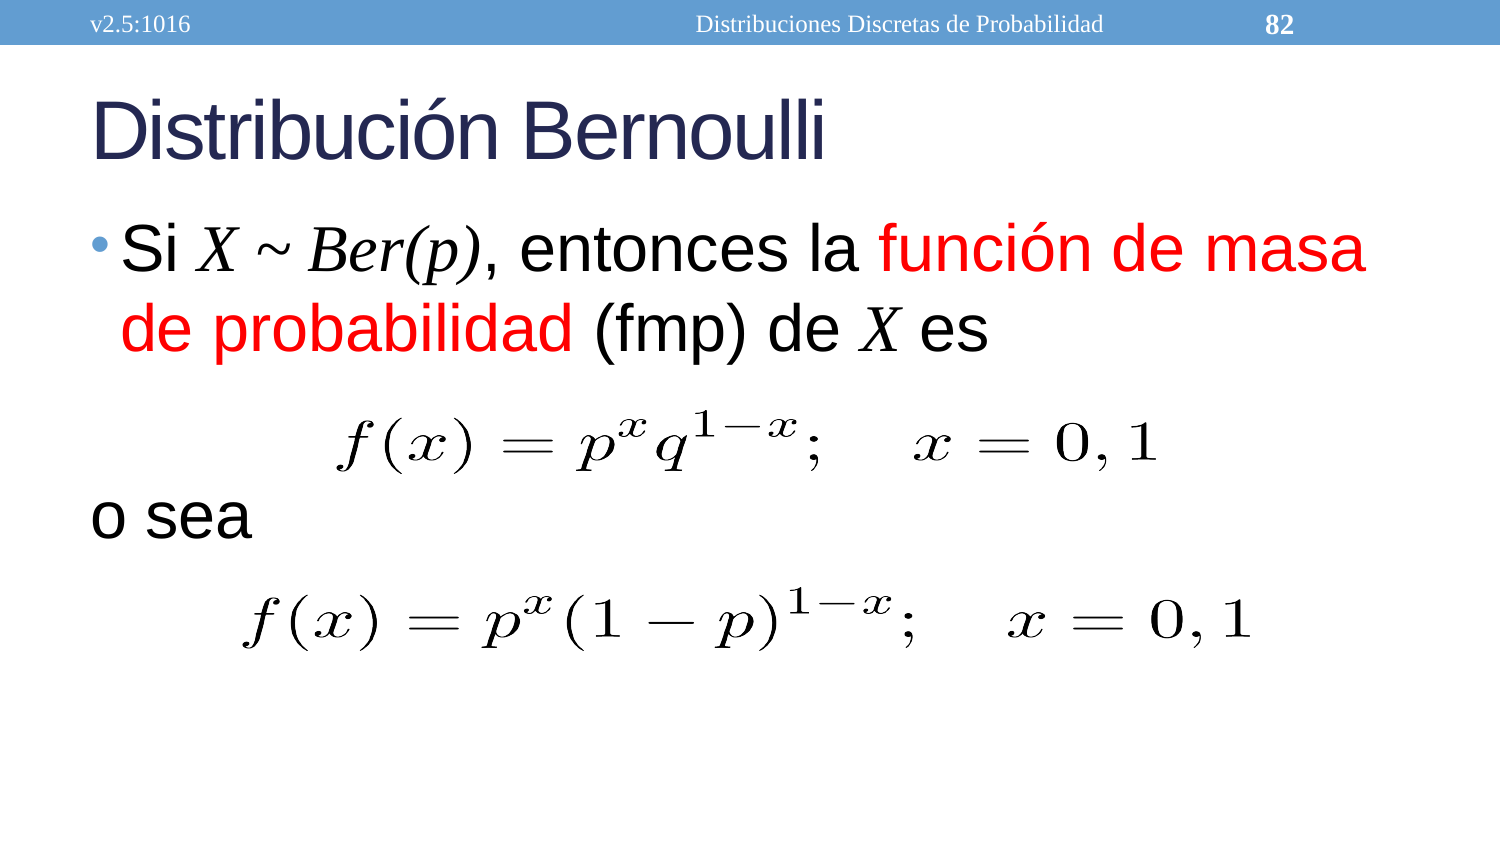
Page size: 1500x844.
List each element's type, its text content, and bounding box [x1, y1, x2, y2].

footer Distribuciones Discretas de Probabilidad [562, 2, 1238, 43]
list Si X ~ Ber(p), entonces la función de masa de probabilidad (fmp) de X es o sea [75, 196, 1425, 797]
picture [336, 409, 1156, 474]
picture [241, 586, 1250, 651]
slide_number v2.5:1016 [75, 2, 550, 43]
slide_number 82 [1250, 2, 1425, 43]
title Distribución Bernoulli [75, 65, 1425, 188]
